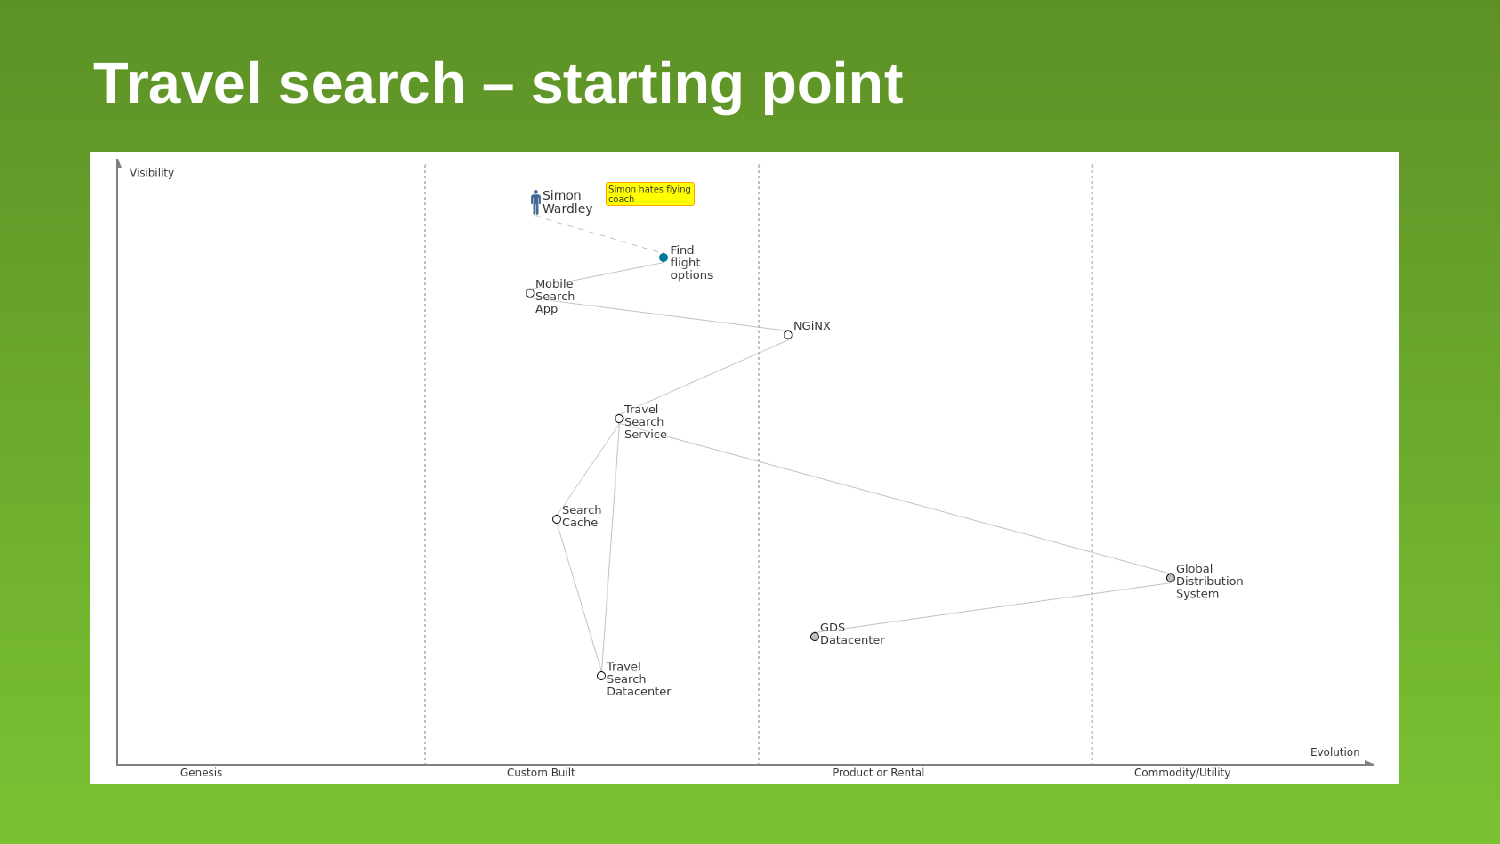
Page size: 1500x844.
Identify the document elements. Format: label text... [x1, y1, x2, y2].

picture [89, 151, 1400, 784]
text_box Travel search – starting point [78, 37, 1294, 198]
